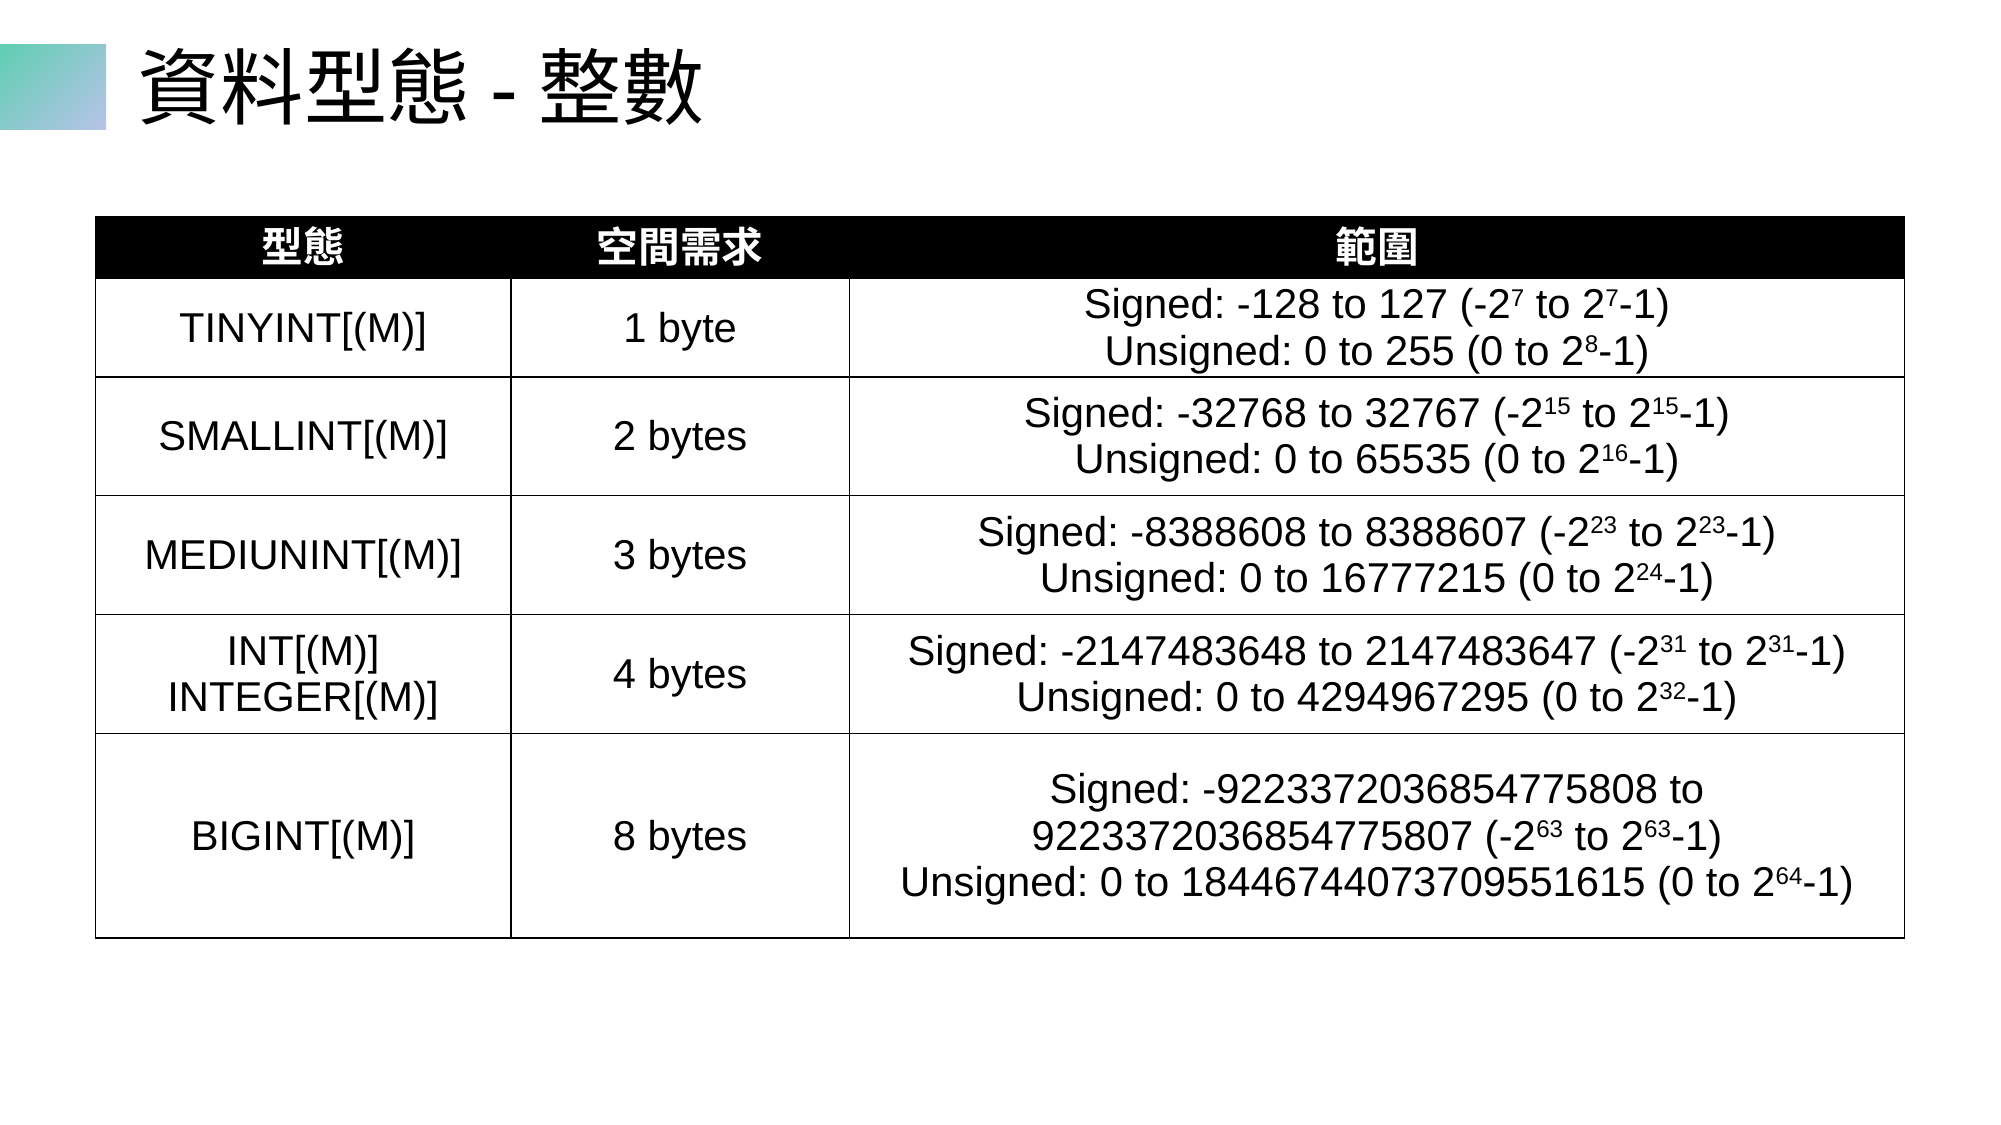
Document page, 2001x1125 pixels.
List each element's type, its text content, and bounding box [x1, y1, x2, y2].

table_header 範圍 [850, 217, 1904, 278]
table_cell 8 bytes [512, 734, 849, 937]
table_cell 1 byte [512, 279, 849, 376]
table_cell INT[(M)] INTEGER[(M)] [96, 615, 510, 733]
table_cell BIGINT[(M)] [96, 734, 510, 937]
table_cell TINYINT[(M)] [96, 279, 510, 376]
table_cell MEDIUNINT[(M)] [96, 496, 510, 614]
table_header 空間需求 [512, 217, 849, 278]
table_cell Signed: -9223372036854775808 to 9223372036854775807 (-263 to 263-1) Unsigned: 0 to 18446744073709551615 (0 to 264-1) [850, 734, 1904, 937]
table_cell Signed: -32768 to 32767 (-215 to 215-1) Unsigned: 0 to 65535 (0 to 216-1) [850, 378, 1904, 495]
table_cell SMALLINT[(M)] [96, 378, 510, 495]
table_cell Signed: -128 to 127 (-27 to 27-1) Unsigned: 0 to 255 (0 to 28-1) [850, 279, 1904, 376]
title 資料型態-整數 [122, 20, 1848, 163]
table_cell Signed: -2147483648 to 2147483647 (-231 to 231-1) Unsigned: 0 to 4294967295 (0 to 232-1) [850, 615, 1904, 733]
table_cell Signed: -8388608 to 8388607 (-223 to 223-1) Unsigned: 0 to 16777215 (0 to 224-1) [850, 496, 1904, 614]
table_cell 3 bytes [512, 496, 849, 614]
table_cell 4 bytes [512, 615, 849, 733]
table_header 型態 [96, 217, 510, 278]
table_cell 2 bytes [512, 378, 849, 495]
